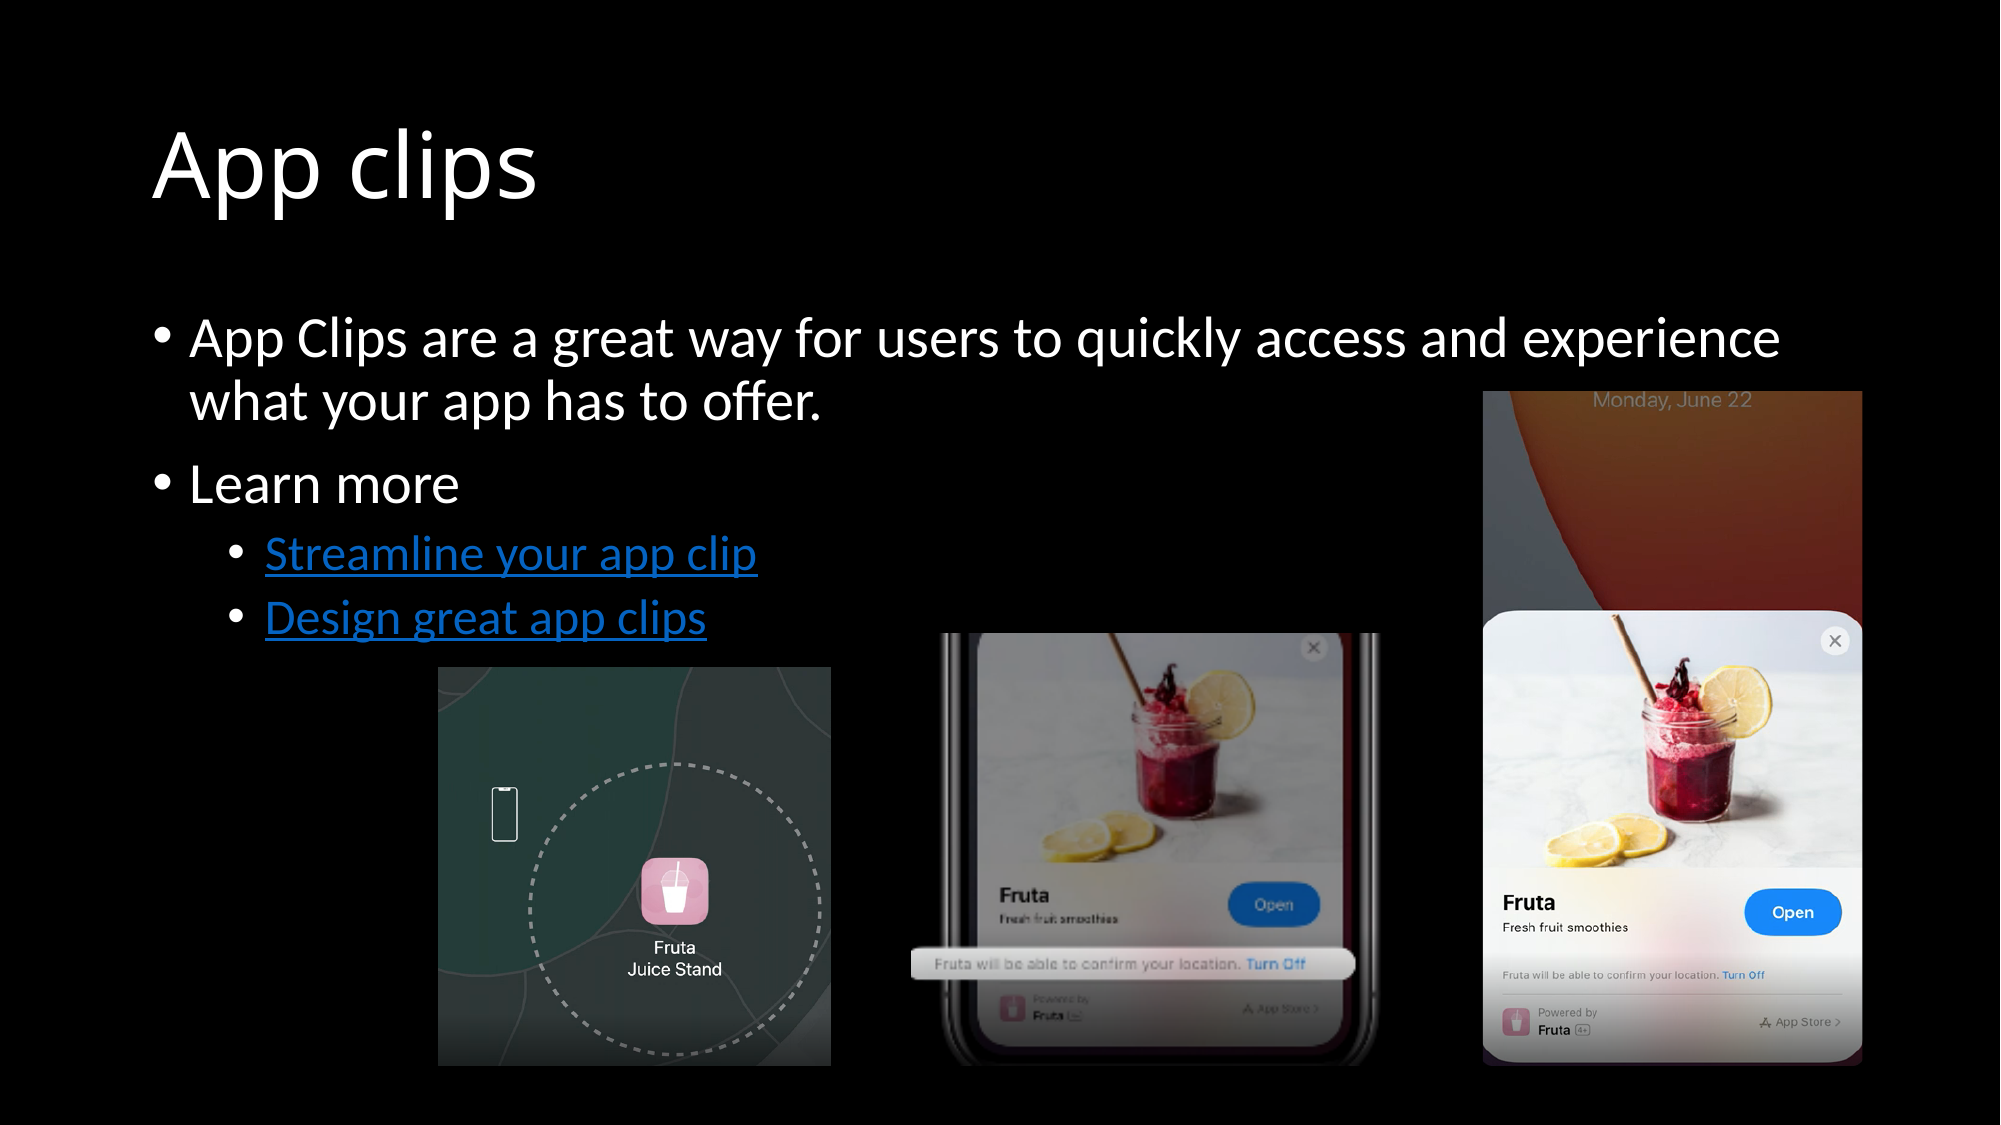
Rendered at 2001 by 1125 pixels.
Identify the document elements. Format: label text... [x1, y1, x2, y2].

title App clips [137, 59, 1863, 278]
picture [438, 667, 831, 1066]
picture [911, 633, 1402, 1066]
list App Clips are a great way for users to quickly access and experience what your app has to offer. Learn more Streamline your app clip Design great app clips [137, 299, 1863, 1014]
picture [1482, 390, 1863, 1066]
